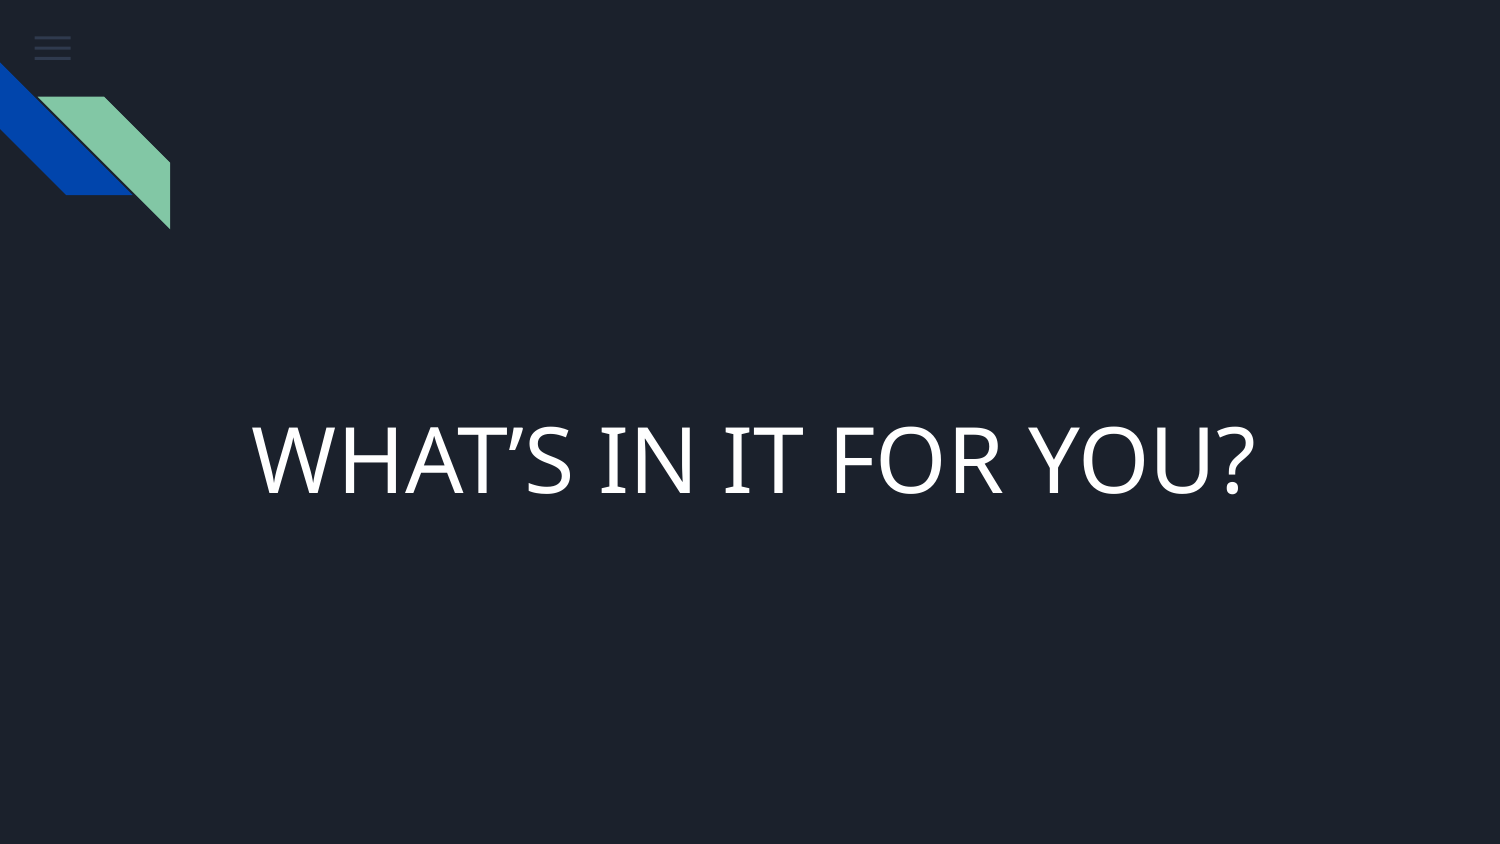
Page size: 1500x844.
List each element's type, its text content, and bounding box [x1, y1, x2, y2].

list WHAT’S IN IT FOR YOU? [212, 370, 1368, 555]
